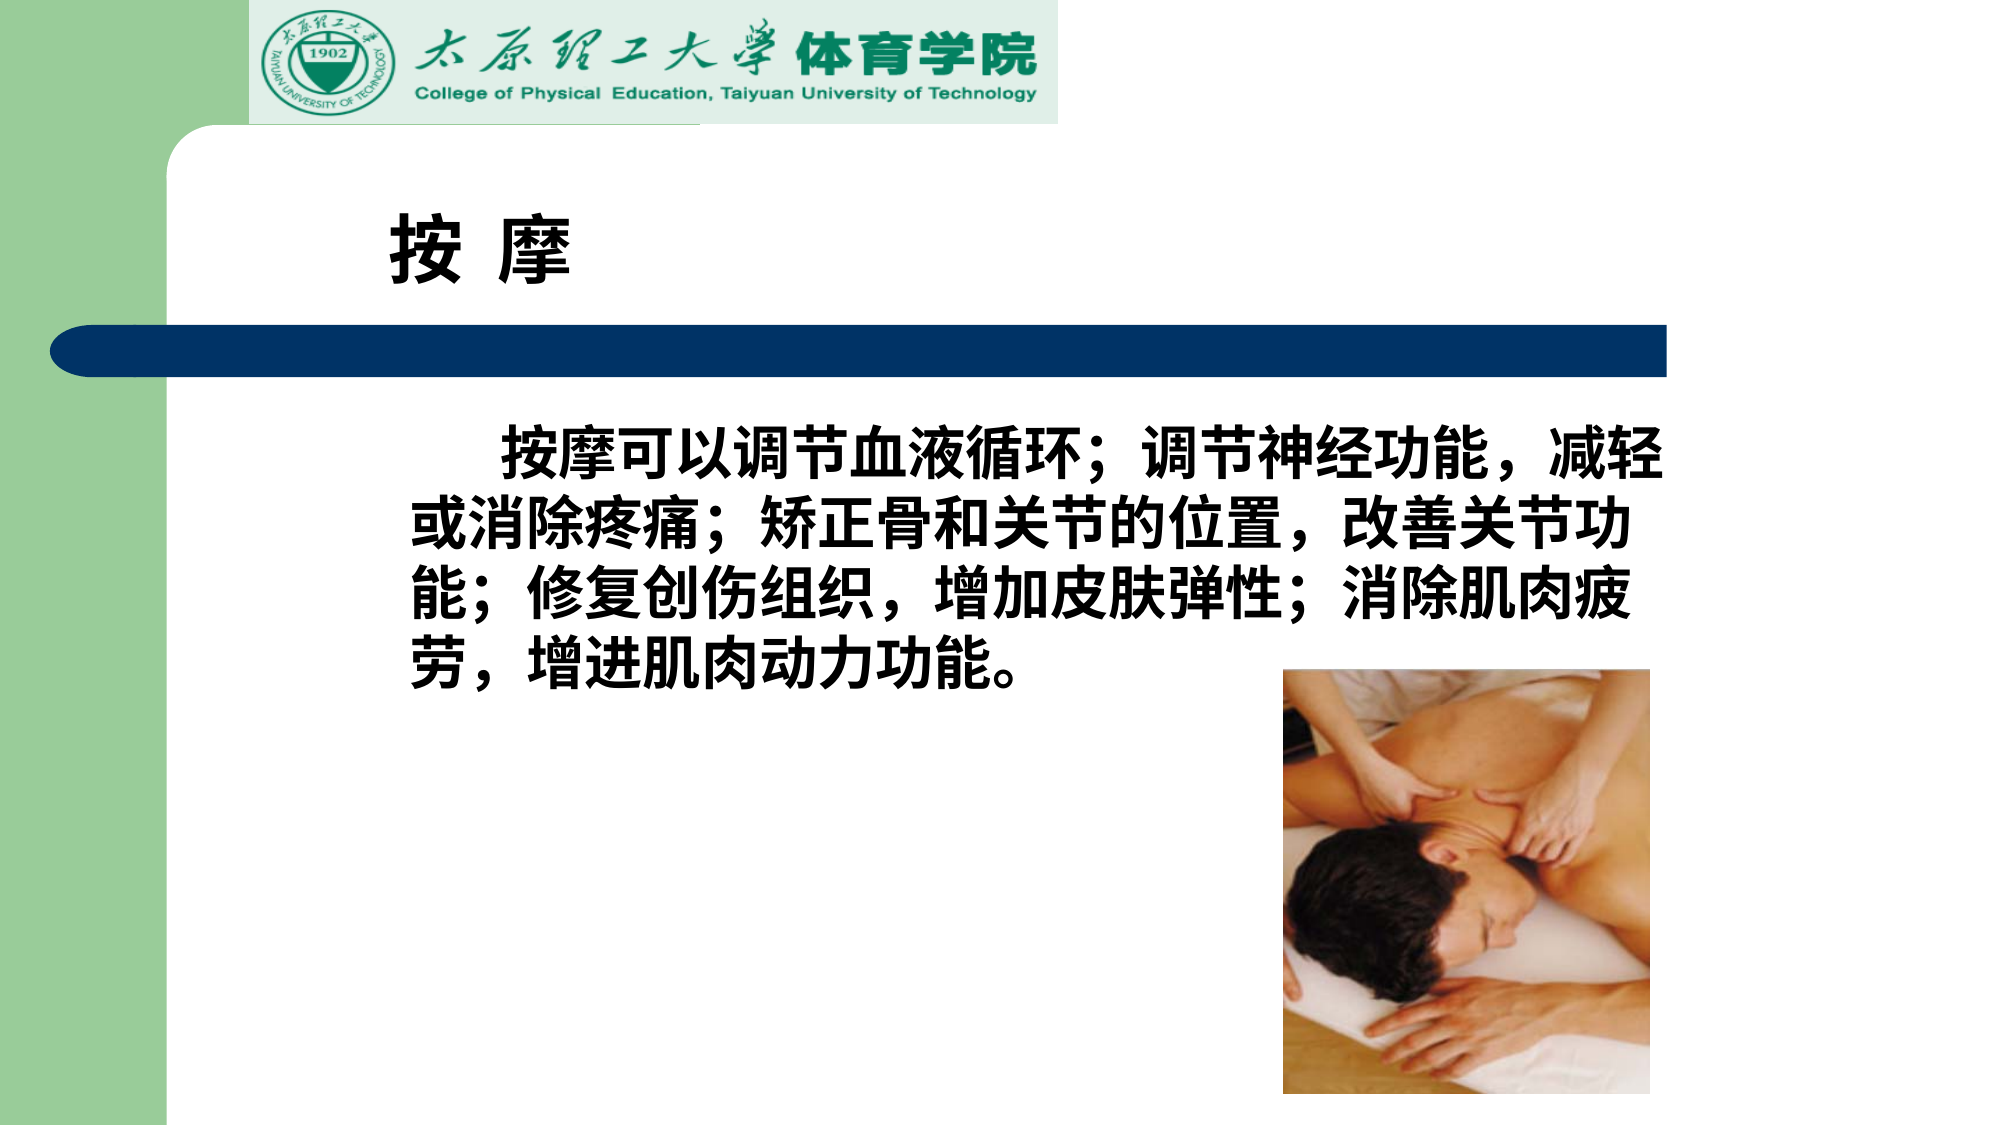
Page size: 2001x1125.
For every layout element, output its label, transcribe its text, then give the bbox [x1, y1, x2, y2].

picture [1283, 668, 1650, 1094]
picture [249, 0, 1058, 124]
title 按 摩 [373, 113, 1638, 302]
list 按摩可以调节血液循环；调节神经功能，减轻或消除疼痛；矫正骨和关节的位置，改善关节功能；修复创伤组织，增加皮肤弹性；消除肌肉疲劳，增进肌肉动力功能。 [338, 408, 1689, 882]
